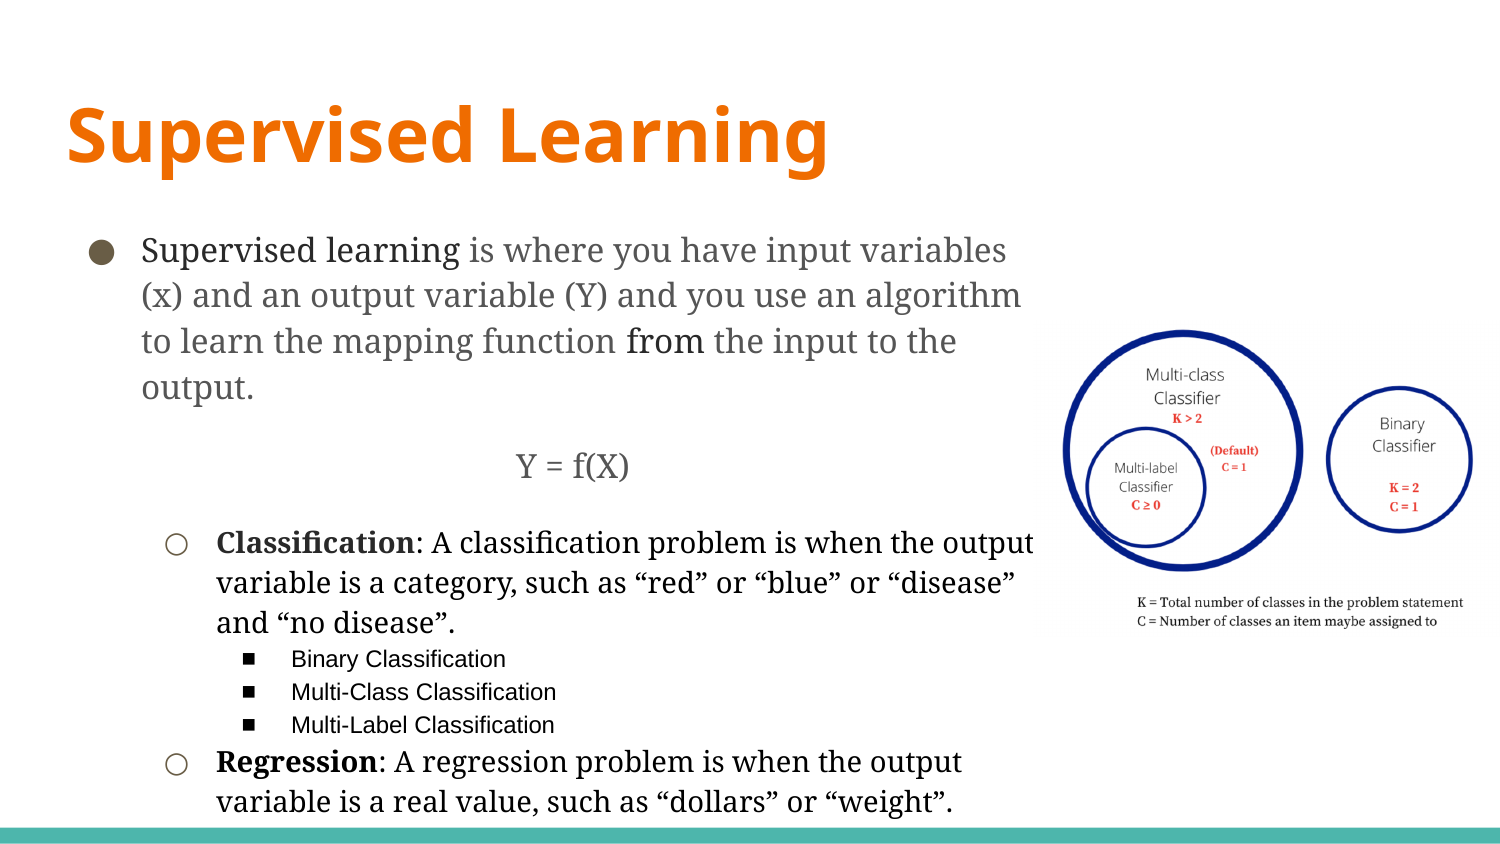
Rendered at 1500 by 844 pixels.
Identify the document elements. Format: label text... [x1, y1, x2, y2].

list Supervised learning is where you have input variables (x) and an output variable (Y) and you use an algorithm to learn the mapping function from the input to the output. Y = f(X) Classification: A classification problem is when the output variable is a category, such as “red” or “blue” or “disease” and “no disease”. Binary Classification Multi-Class Classification Multi-Label Classification Regression: A regression problem is when the output variable is a real value, such as “dollars” or “weight”. [51, 207, 1056, 750]
picture [1033, 320, 1500, 637]
title Supervised Learning [51, 72, 1449, 189]
